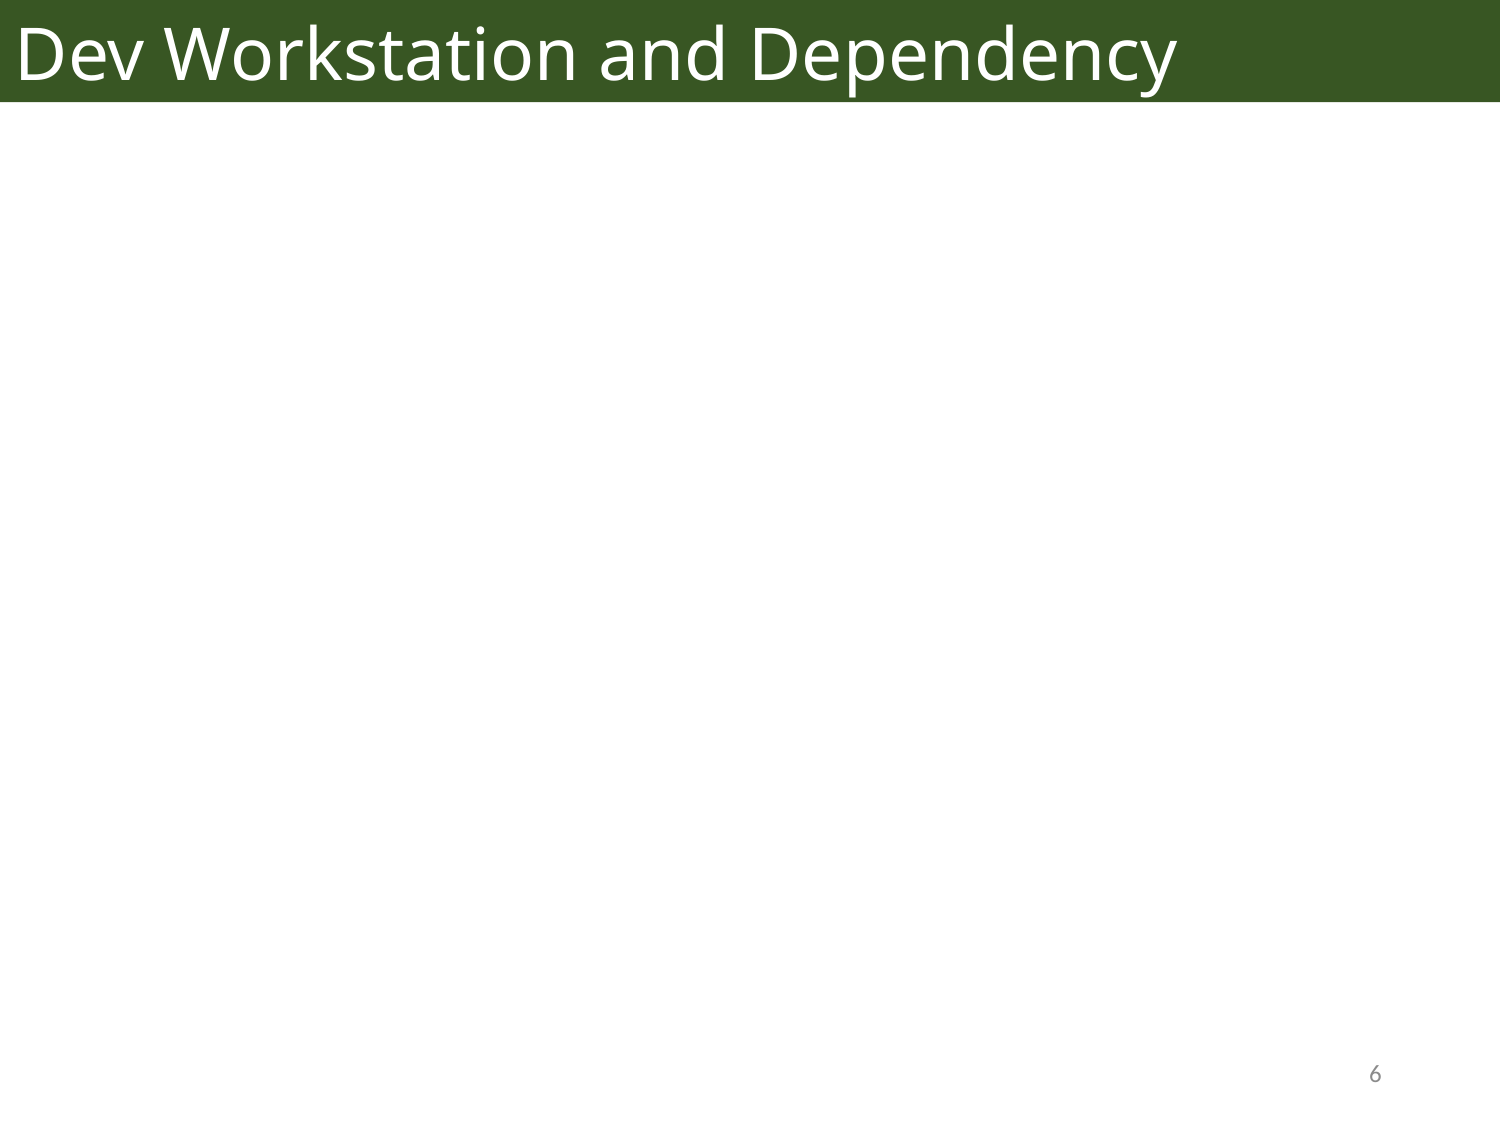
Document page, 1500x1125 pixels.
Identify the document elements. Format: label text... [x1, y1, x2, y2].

slide_number 6 [1059, 1042, 1397, 1103]
text_box Dev Workstation and Dependency [0, 0, 1500, 103]
